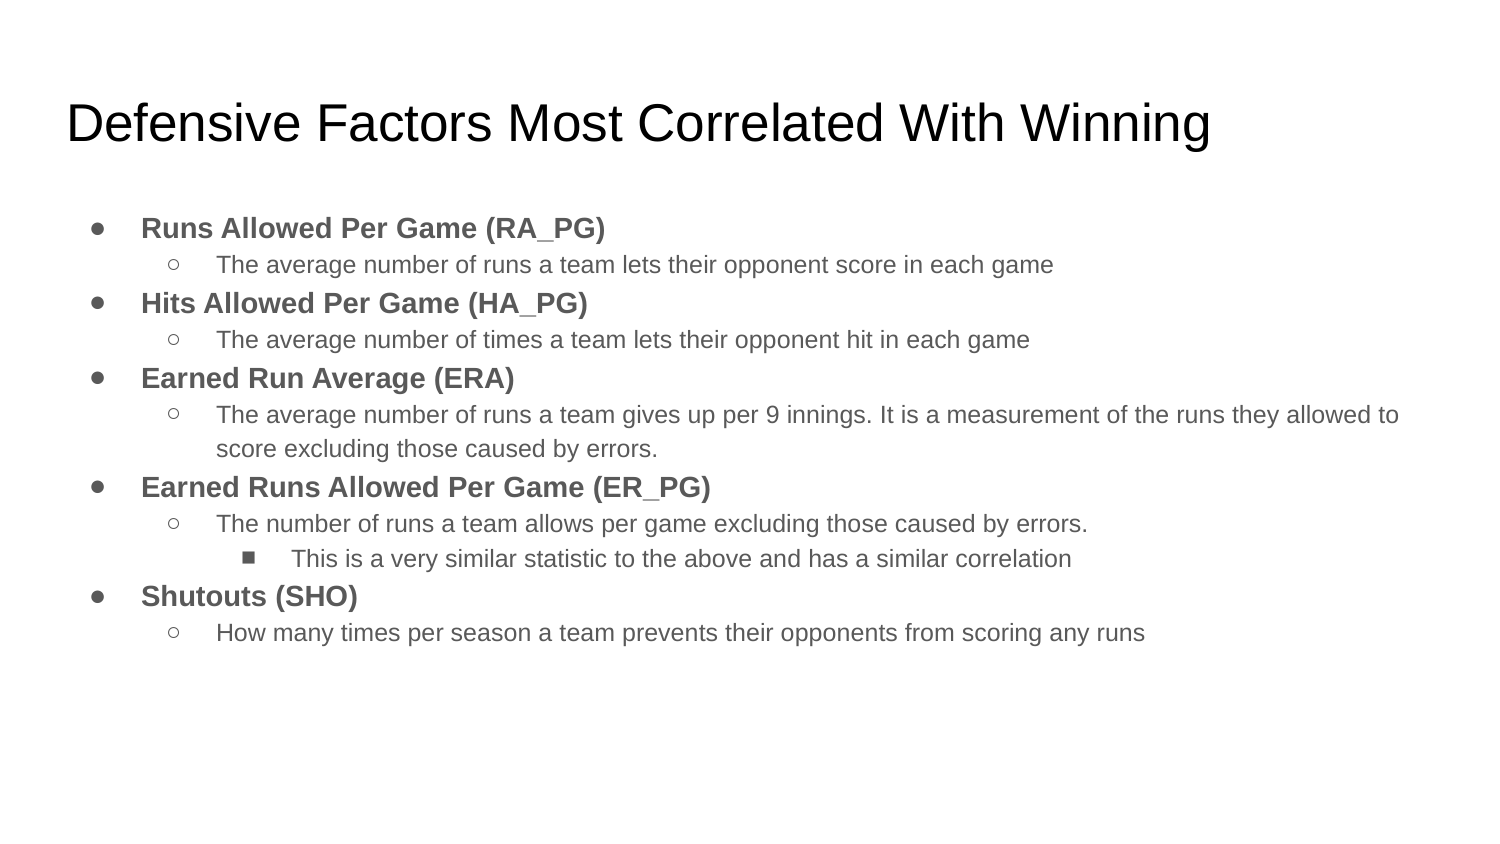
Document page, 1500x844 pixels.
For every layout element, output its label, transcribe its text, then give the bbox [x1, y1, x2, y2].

title Defensive Factors Most Correlated With Winning [51, 72, 1449, 167]
list Runs Allowed Per Game (RA_PG) The average number of runs a team lets their opponent score in each game Hits Allowed Per Game (HA_PG) The average number of times a team lets their opponent hit in each game Earned Run Average (ERA) The average number of runs a team gives up per 9 innings. It is a measurement of the runs they allowed to score excluding those caused by errors. Earned Runs Allowed Per Game (ER_PG) The number of runs a team allows per game excluding those caused by errors. This is a very similar statistic to the above and has a similar correlation Shutouts (SHO) How many times per season a team prevents their opponents from scoring any runs [51, 189, 1449, 750]
